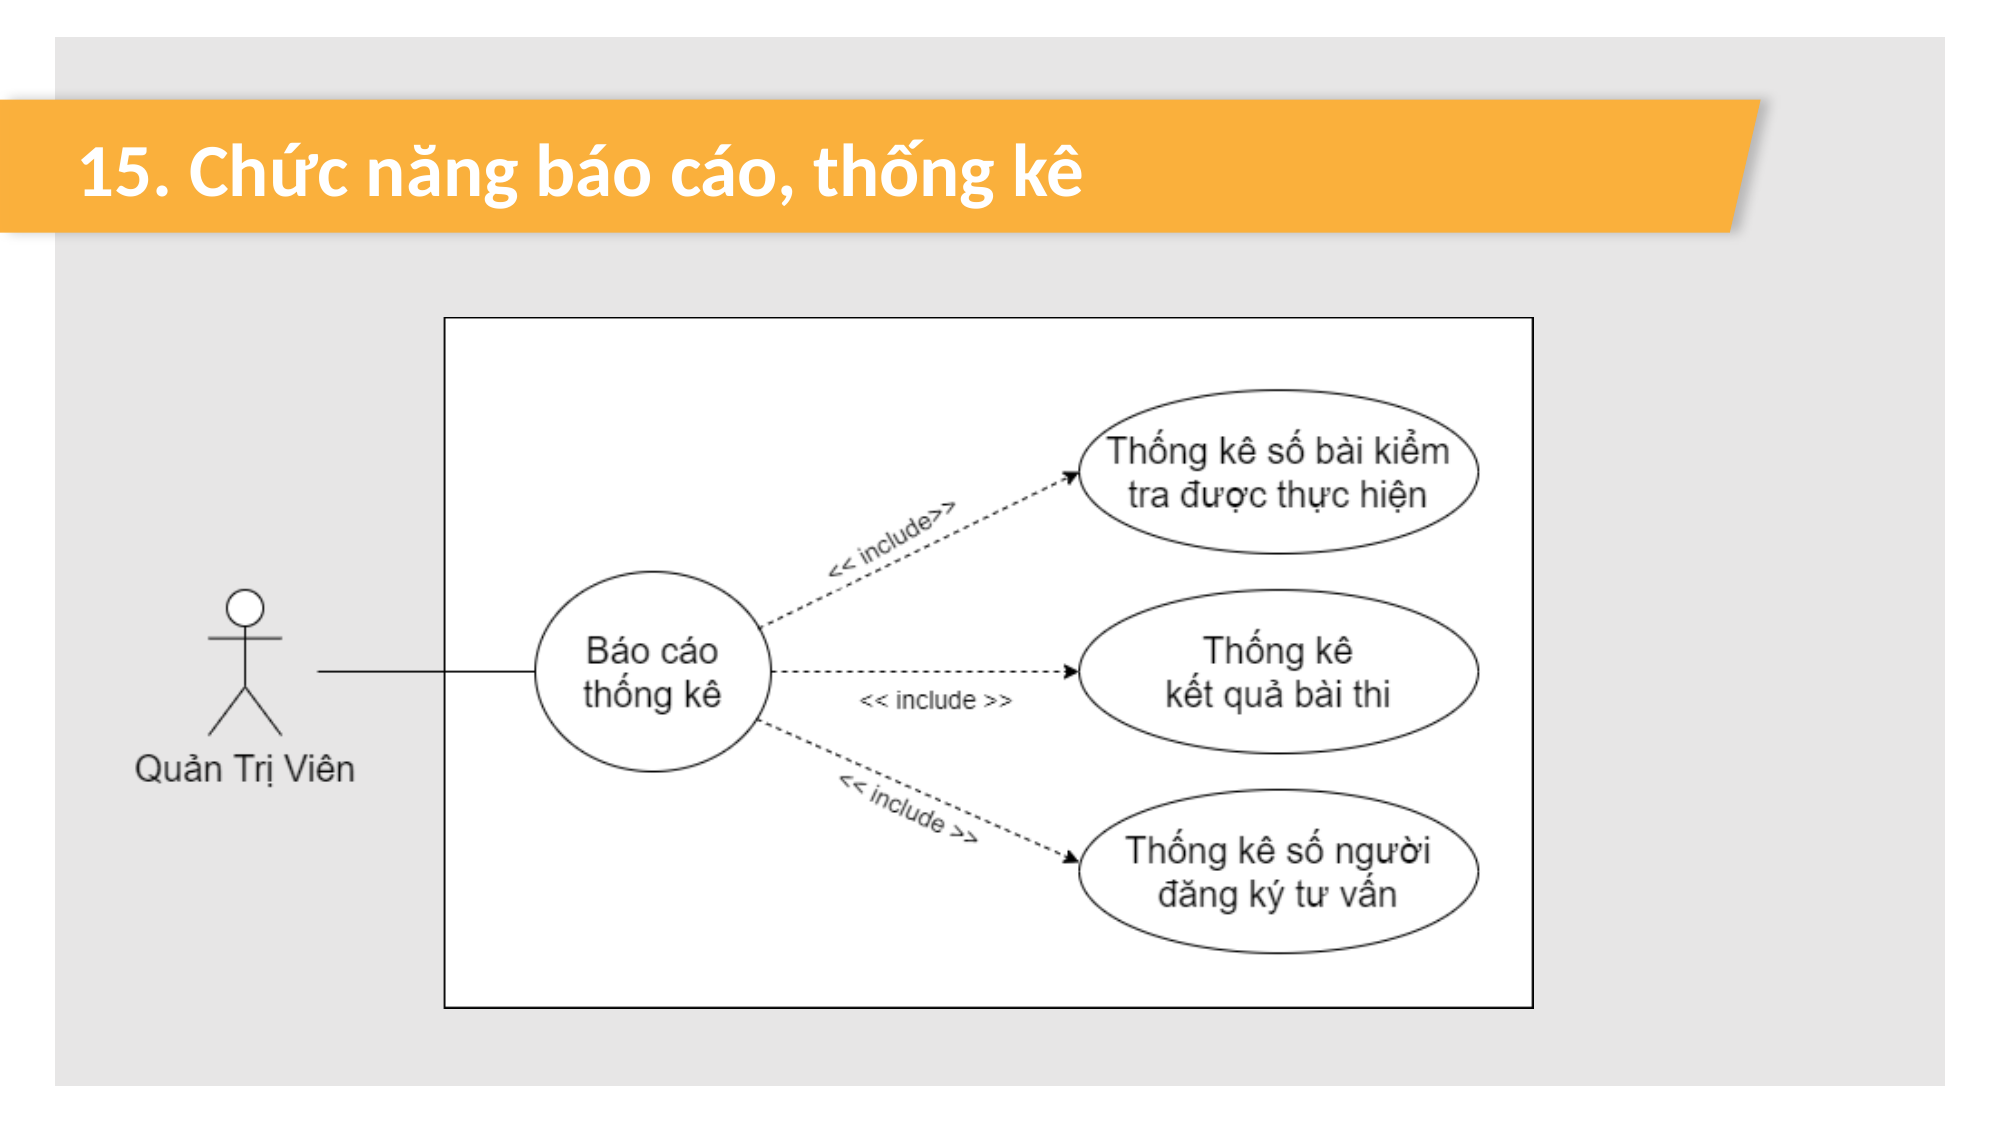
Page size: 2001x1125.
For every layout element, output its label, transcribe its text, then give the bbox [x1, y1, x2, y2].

text_box 15. Chức năng báo cáo, thống kê [0, 99, 1761, 233]
picture [134, 317, 1534, 1009]
text_box [55, 37, 1945, 1086]
